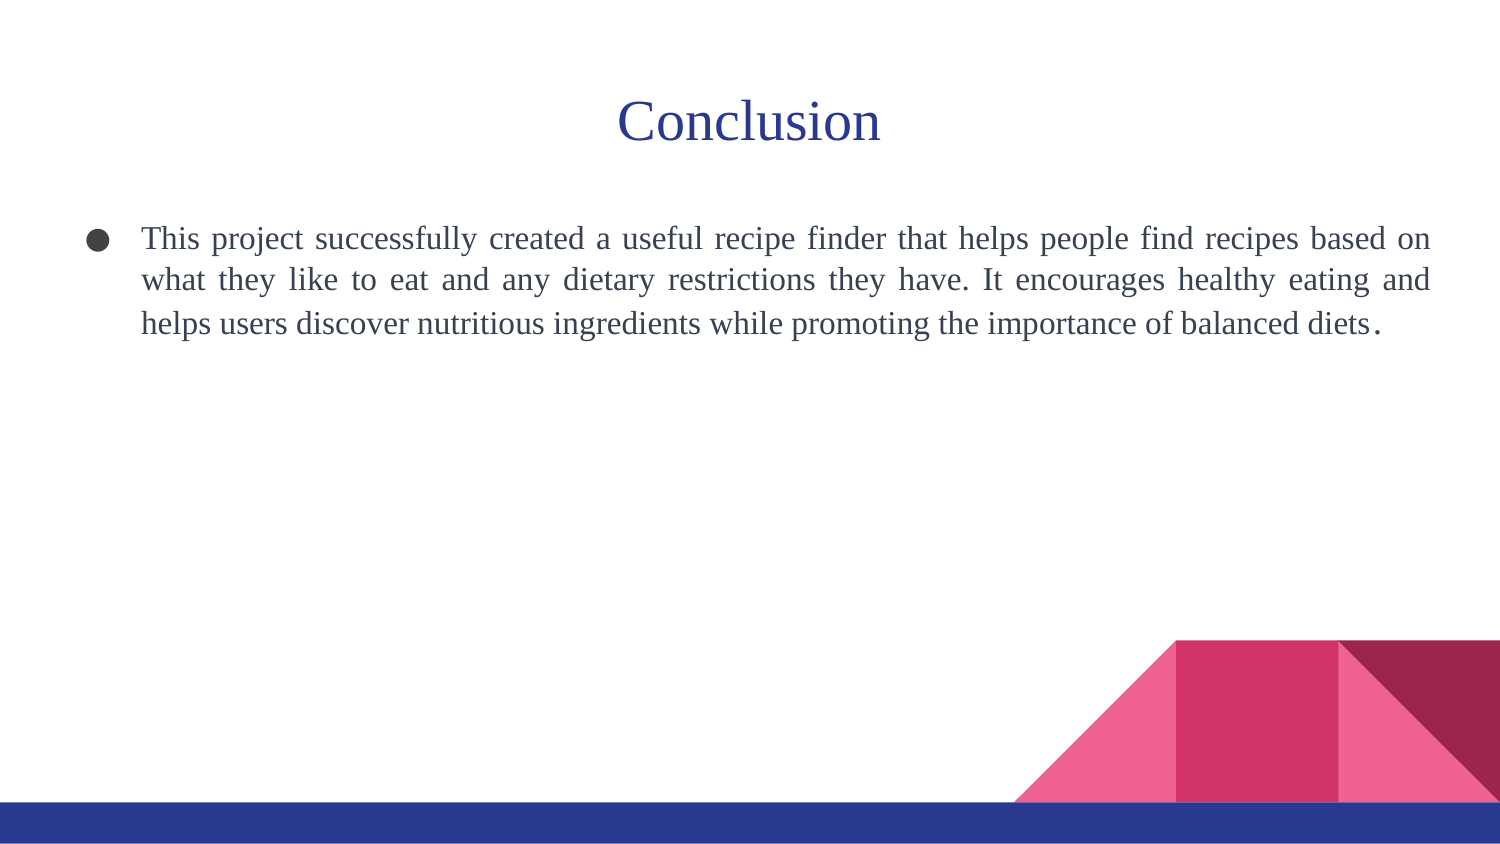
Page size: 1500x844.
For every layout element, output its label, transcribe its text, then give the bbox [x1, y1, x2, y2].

title Conclusion [51, 67, 1449, 167]
list This project successfully created a useful recipe finder that helps people find recipes based on what they like to eat and any dietary restrictions they have. It encourages healthy eating and helps users discover nutritious ingredients while promoting the importance of balanced diets. [51, 201, 1449, 750]
